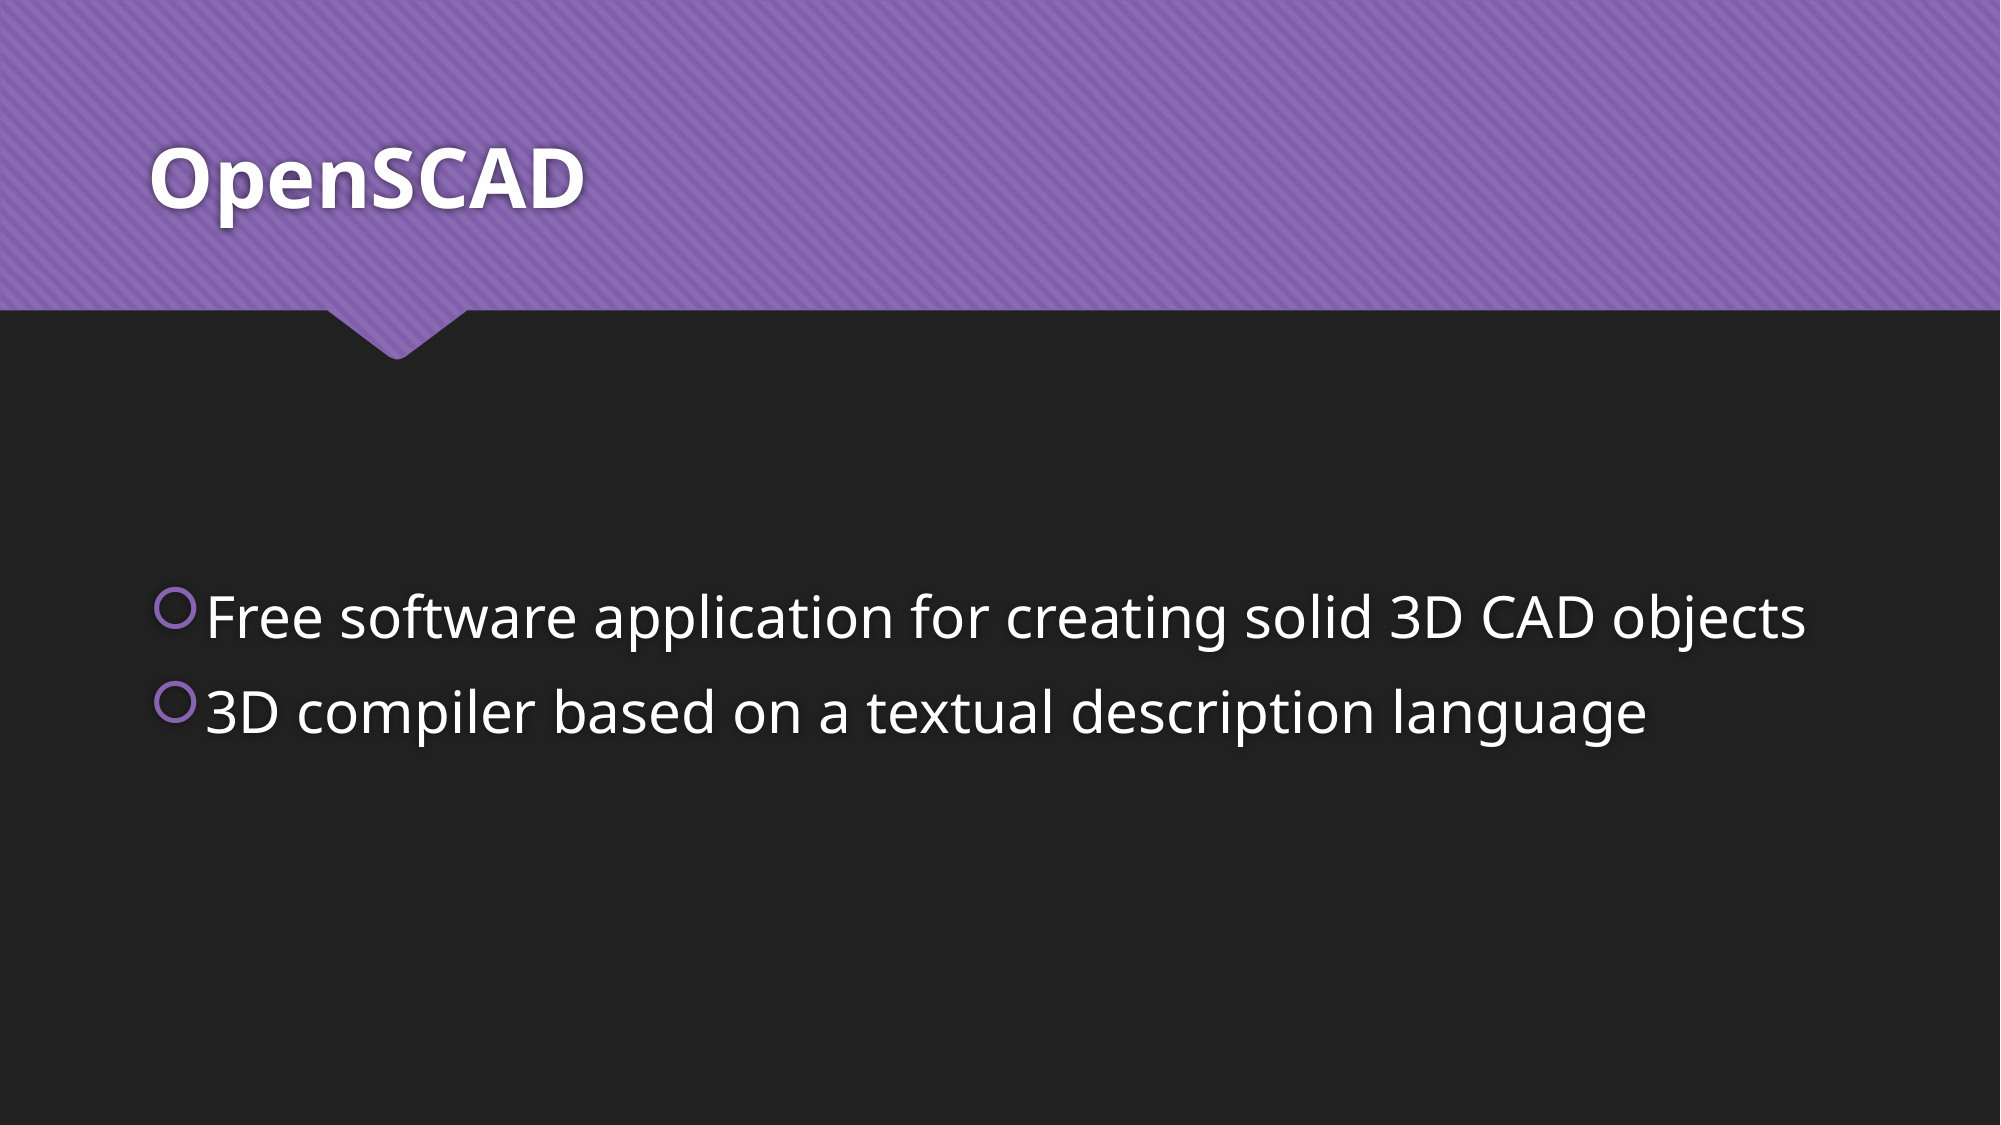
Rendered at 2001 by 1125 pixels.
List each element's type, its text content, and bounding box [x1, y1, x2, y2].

title OpenSCAD [132, 73, 1868, 233]
list Free software application for creating solid 3D CAD objects 3D compiler based on a textual description language [134, 364, 1866, 962]
